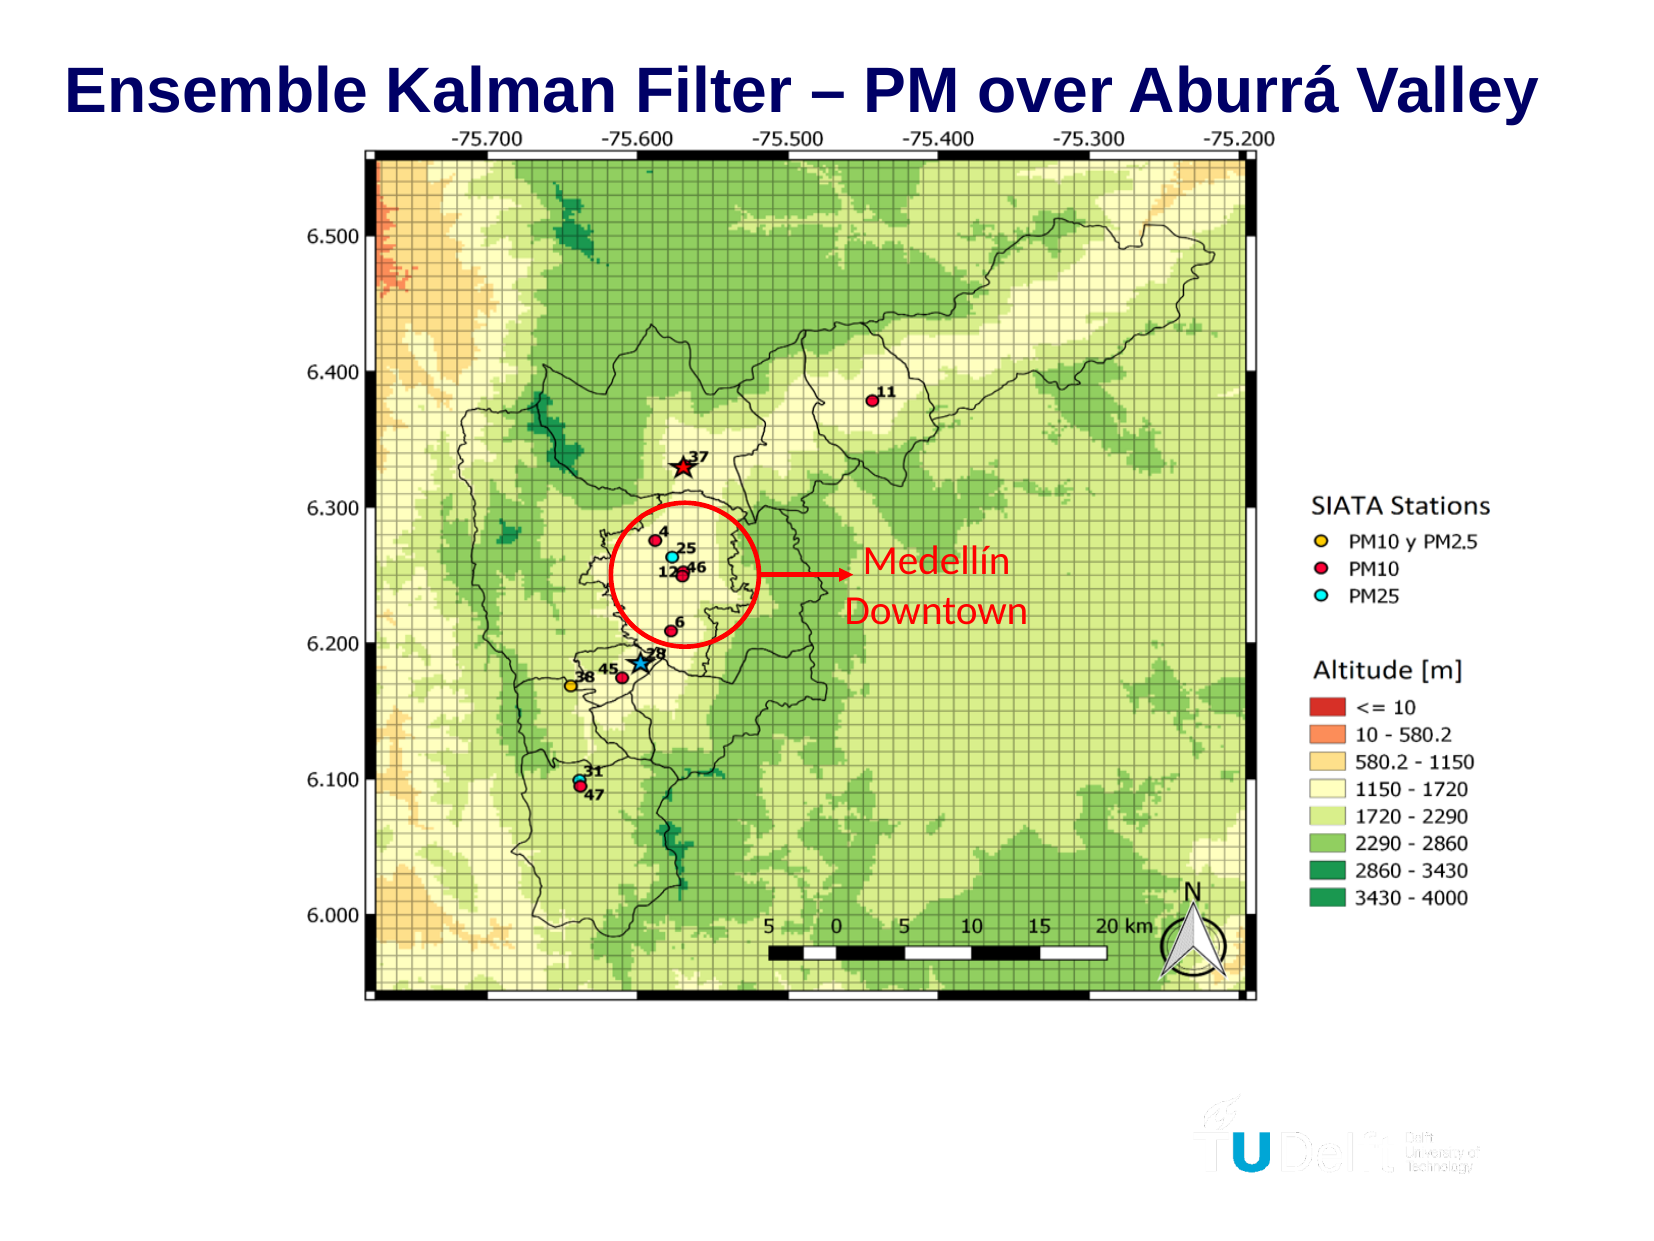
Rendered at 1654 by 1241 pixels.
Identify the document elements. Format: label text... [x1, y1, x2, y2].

picture [298, 88, 1502, 1046]
text_box Ensemble Kalman Filter – PM over Aburrá Valley [49, 40, 1621, 133]
picture [1174, 1074, 1502, 1229]
